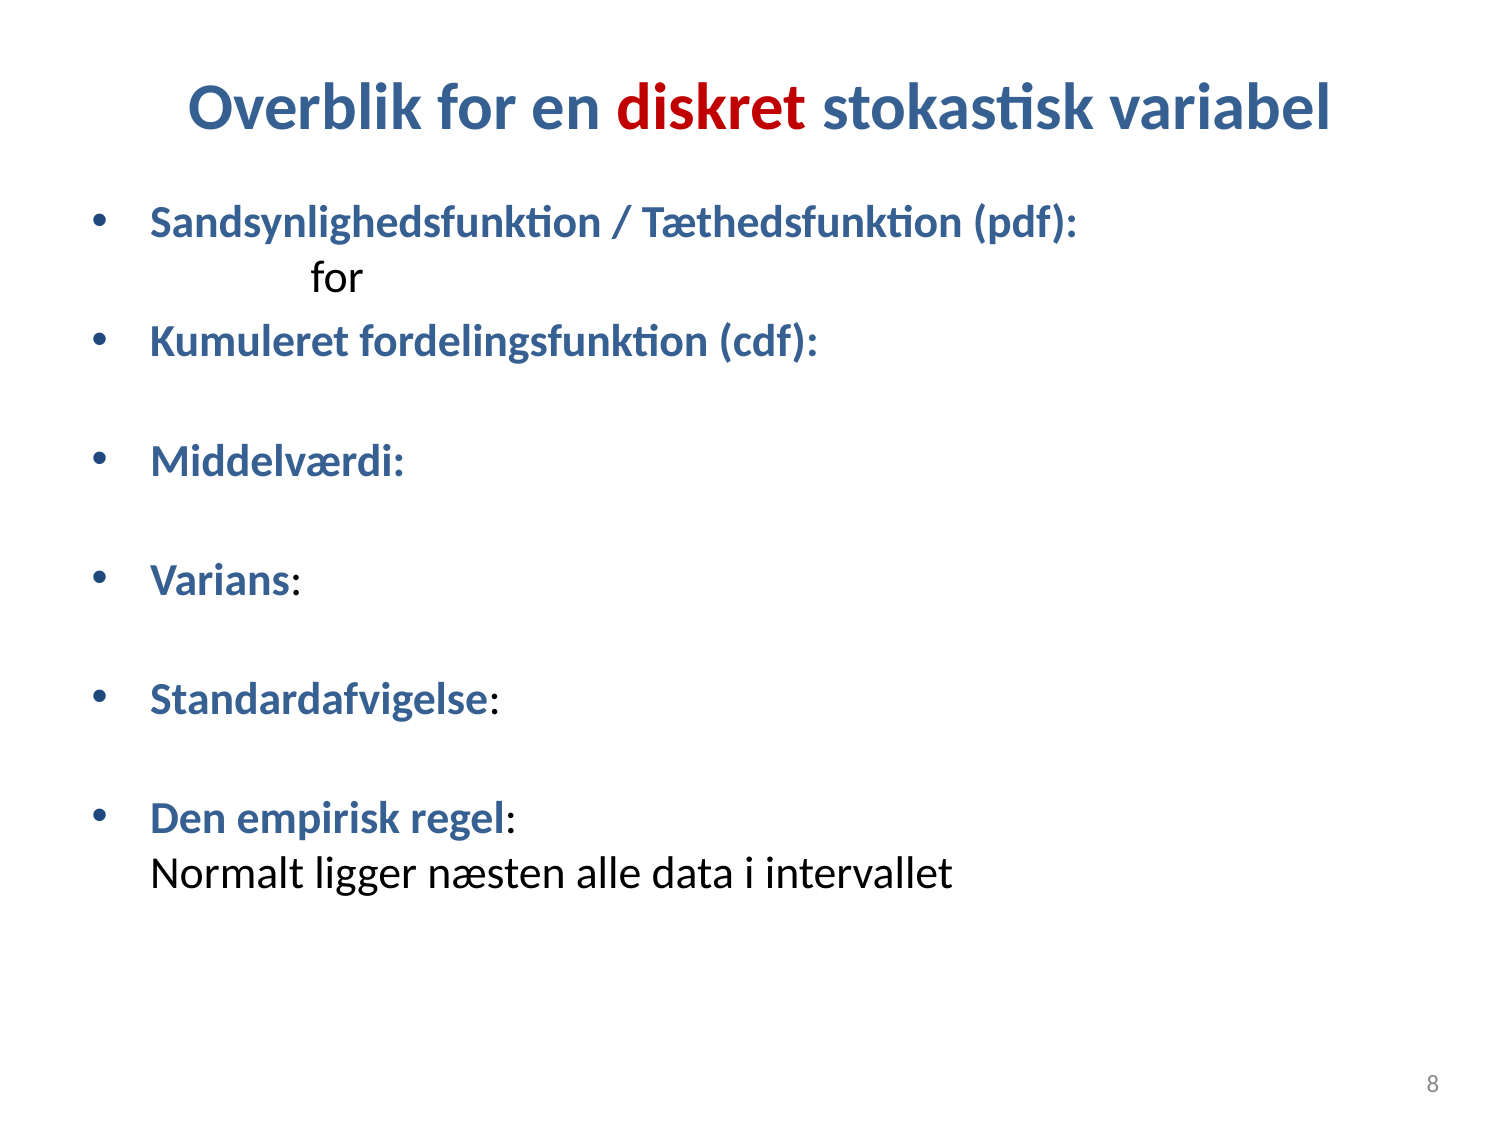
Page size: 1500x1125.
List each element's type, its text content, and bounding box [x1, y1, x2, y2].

slide_number 8 [1104, 1058, 1455, 1107]
